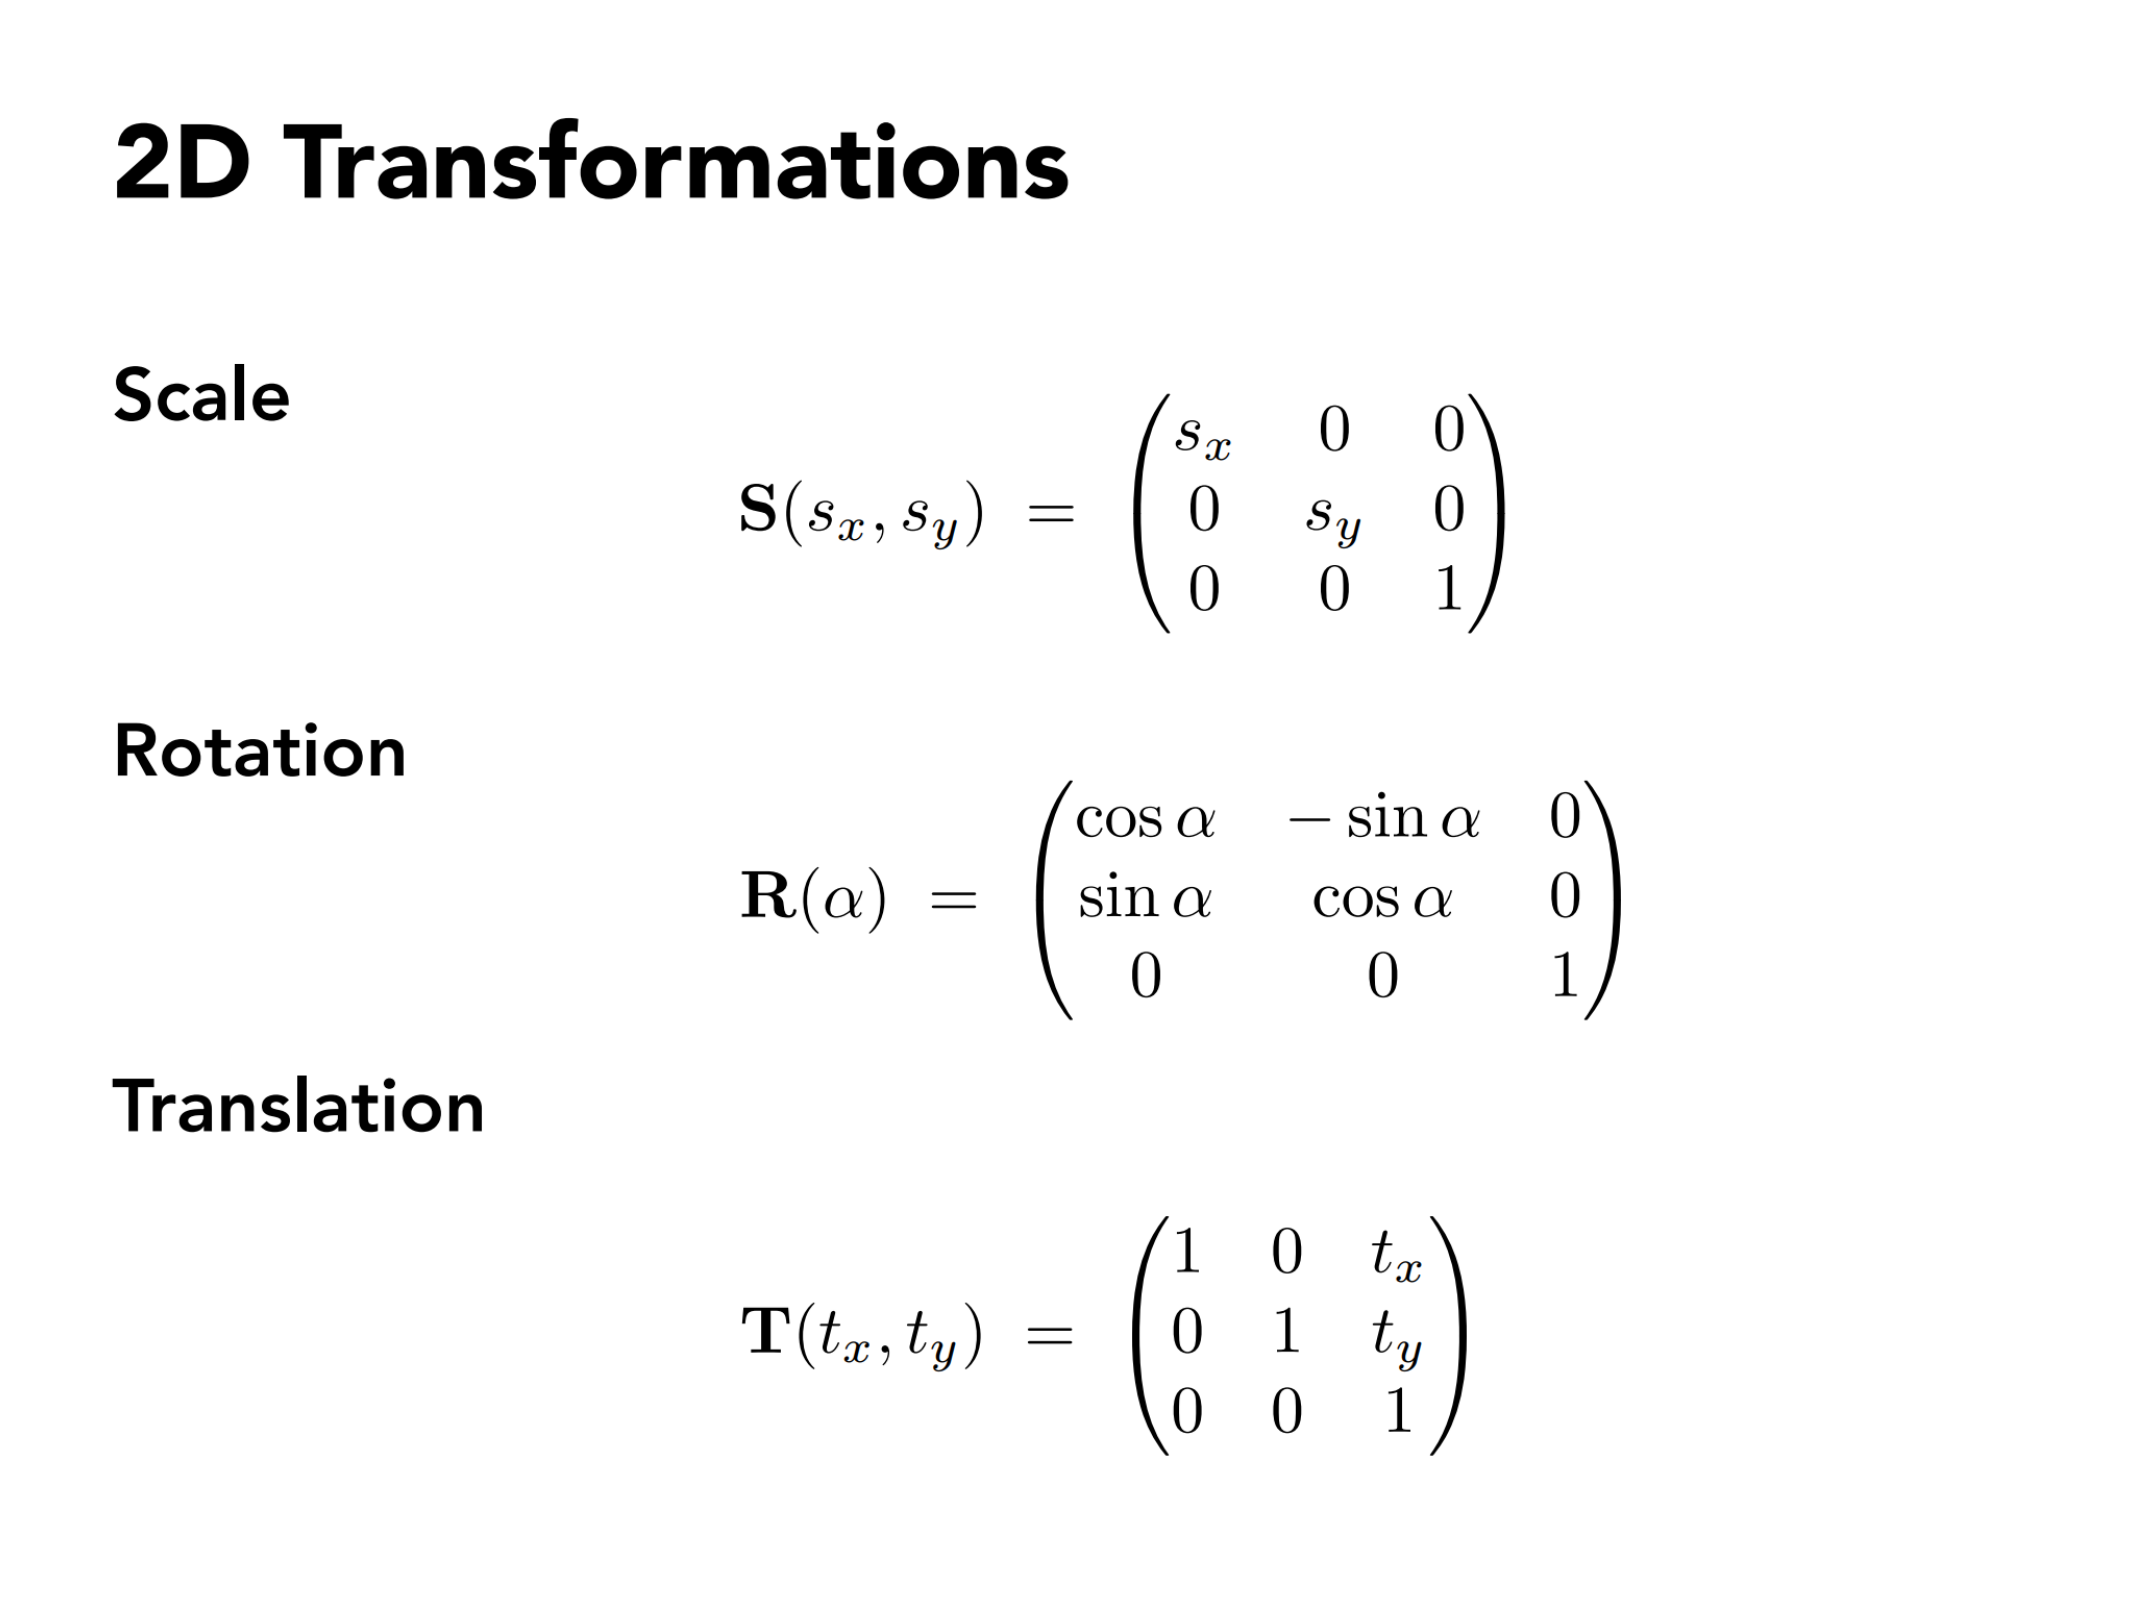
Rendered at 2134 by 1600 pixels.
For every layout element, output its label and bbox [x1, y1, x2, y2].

picture [43, 64, 2090, 1535]
